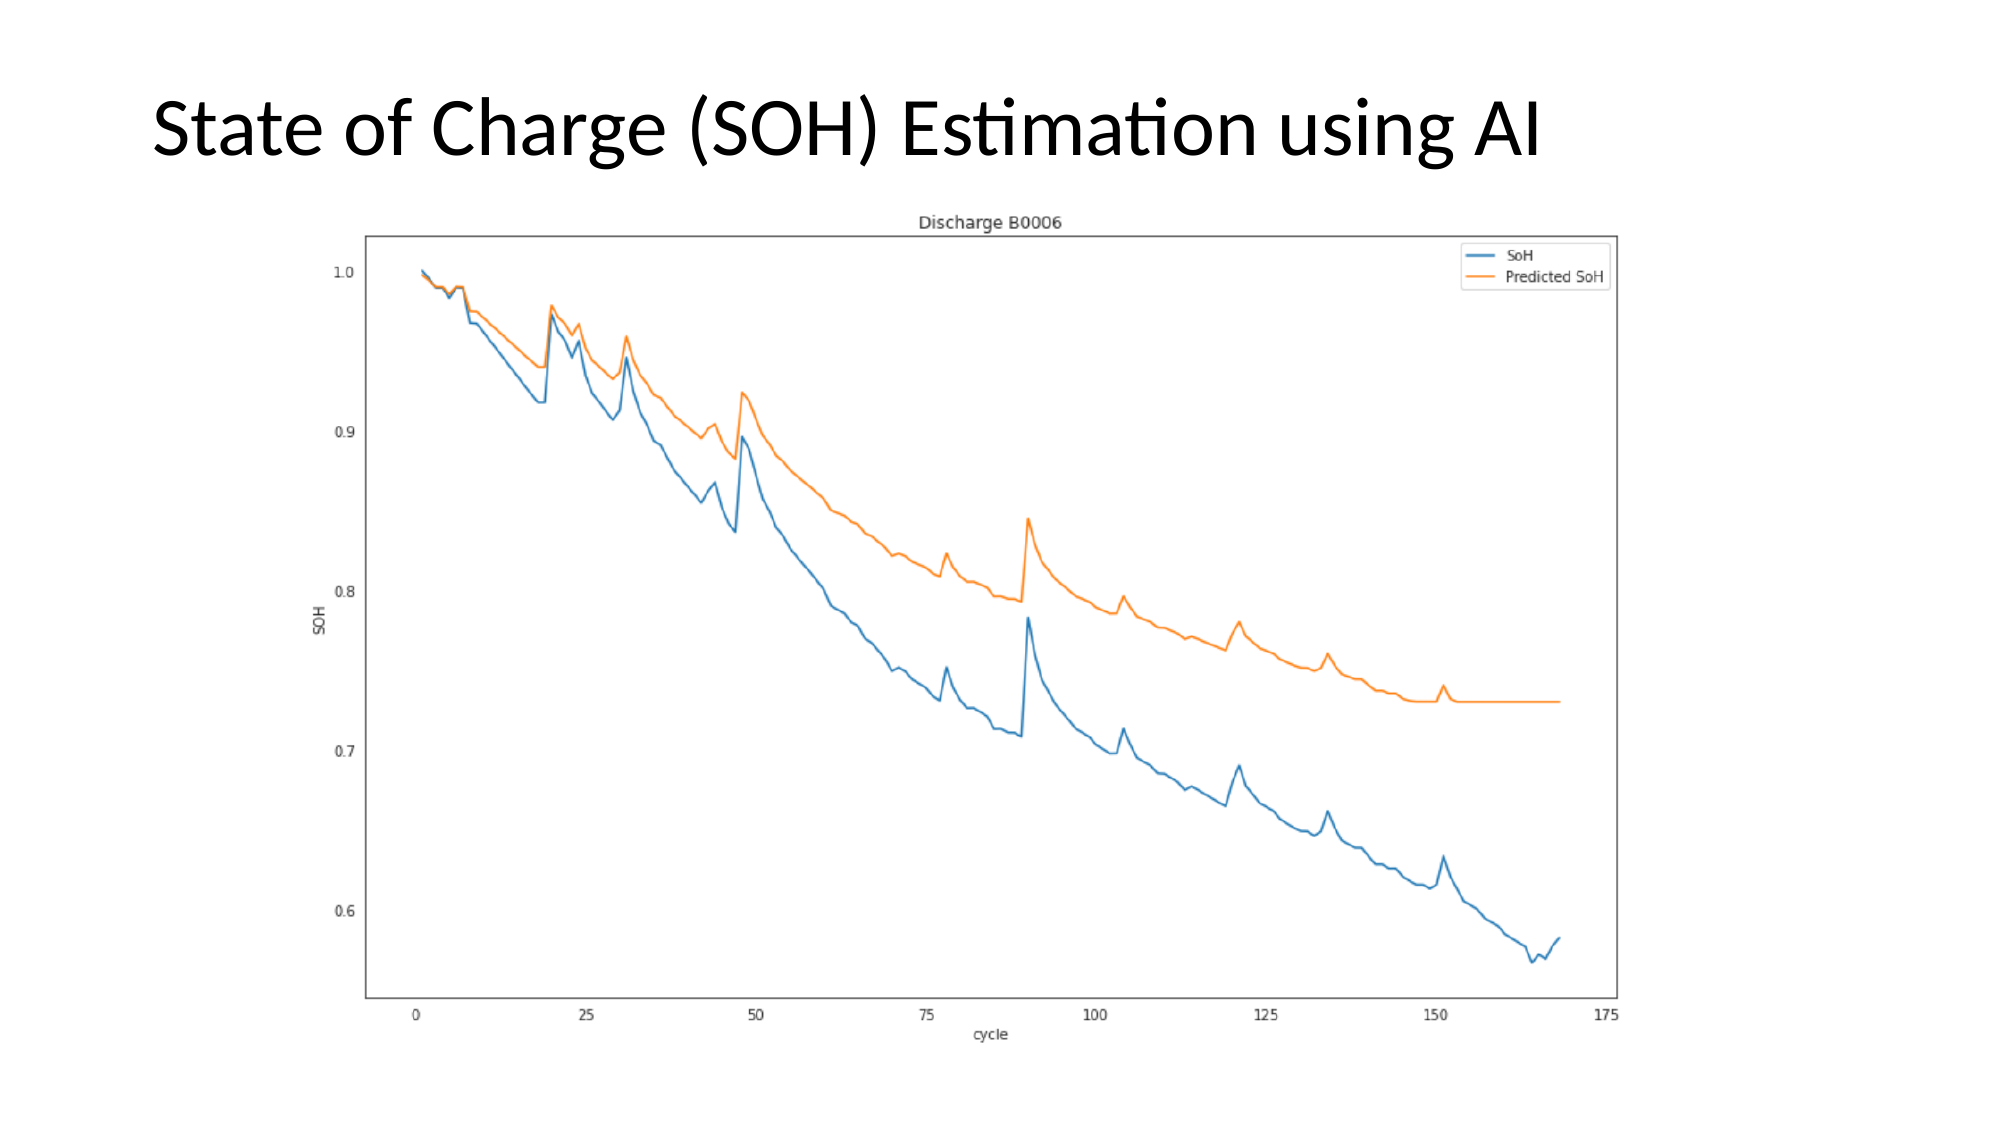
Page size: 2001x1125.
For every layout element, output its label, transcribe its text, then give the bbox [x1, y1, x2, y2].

picture [271, 209, 1645, 1047]
title State of Charge (SOH) Estimation using AI [137, 10, 1863, 228]
